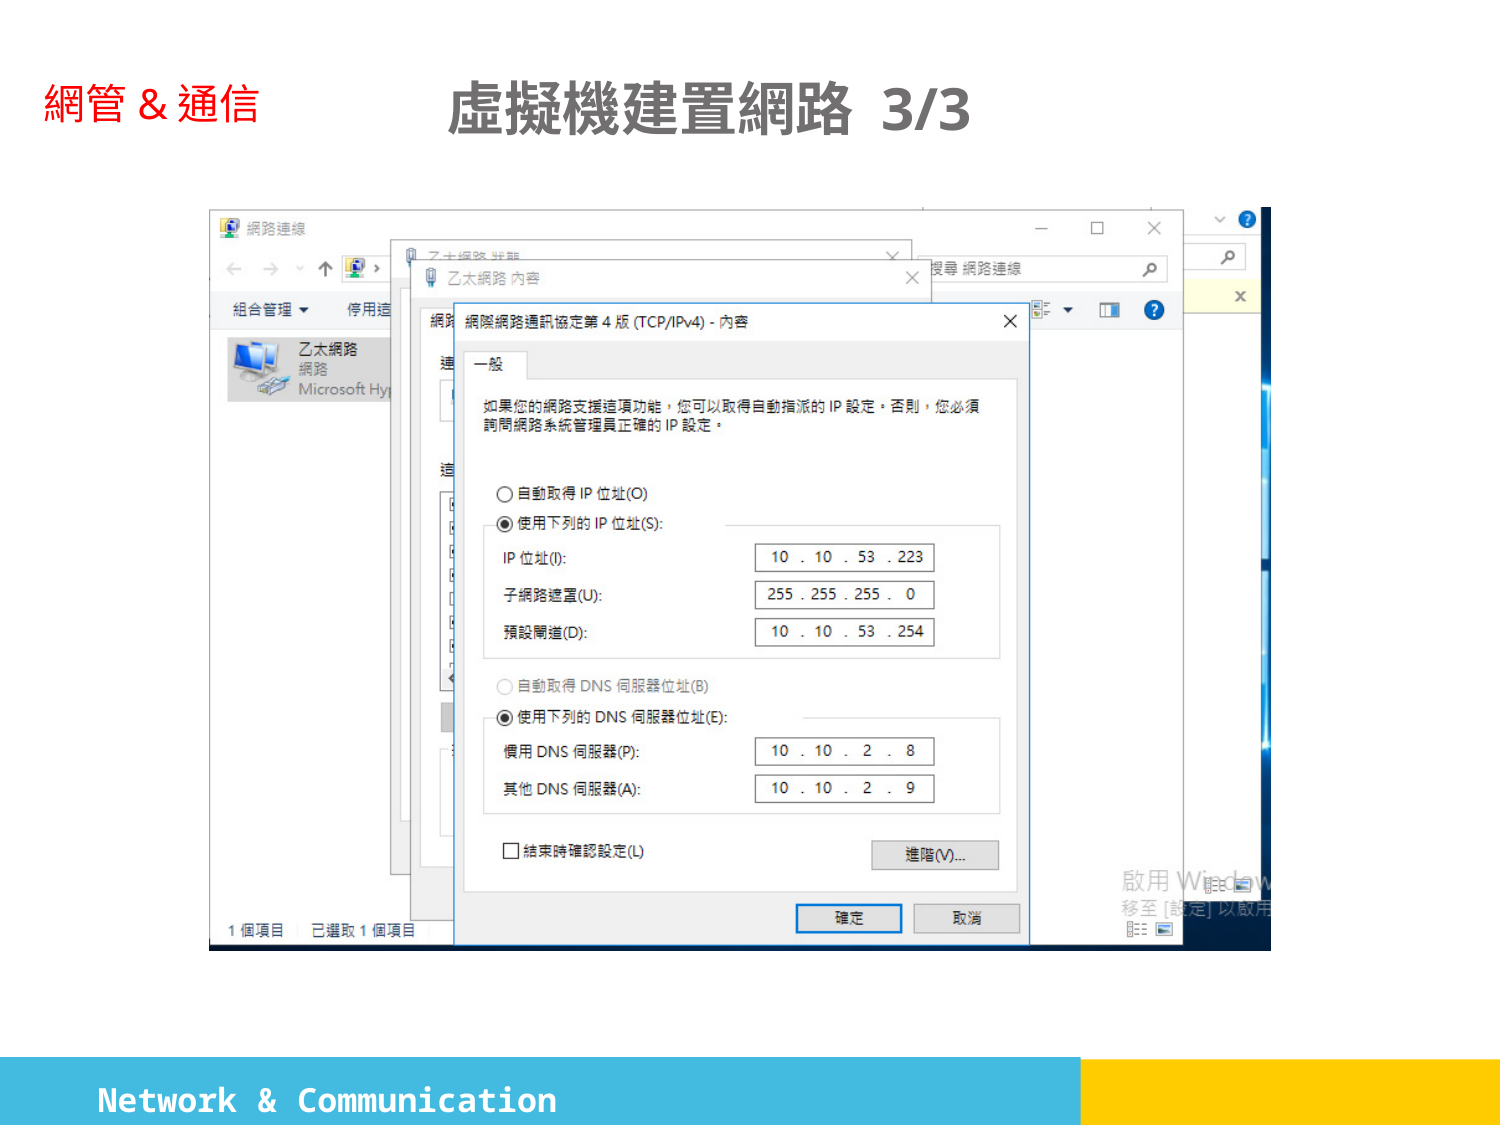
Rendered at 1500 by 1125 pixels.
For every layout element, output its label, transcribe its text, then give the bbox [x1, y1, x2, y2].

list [209, 207, 1271, 951]
title 虛擬機建置網路 3/3 [431, 42, 1500, 171]
